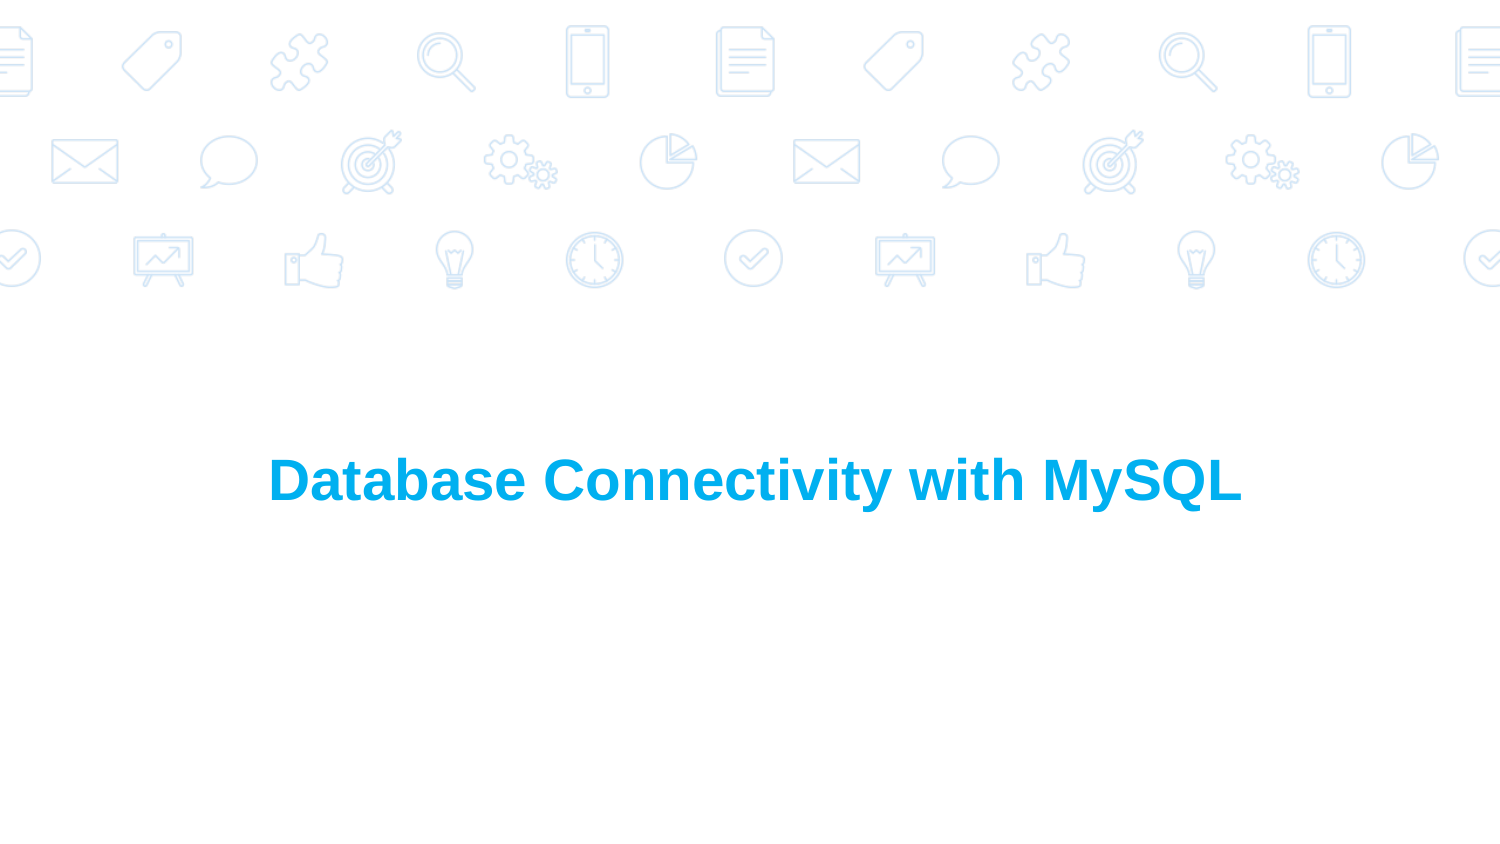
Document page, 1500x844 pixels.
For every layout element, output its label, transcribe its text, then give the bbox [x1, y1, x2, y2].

subtitle Database Connectivity with MySQL [34, 397, 1478, 527]
